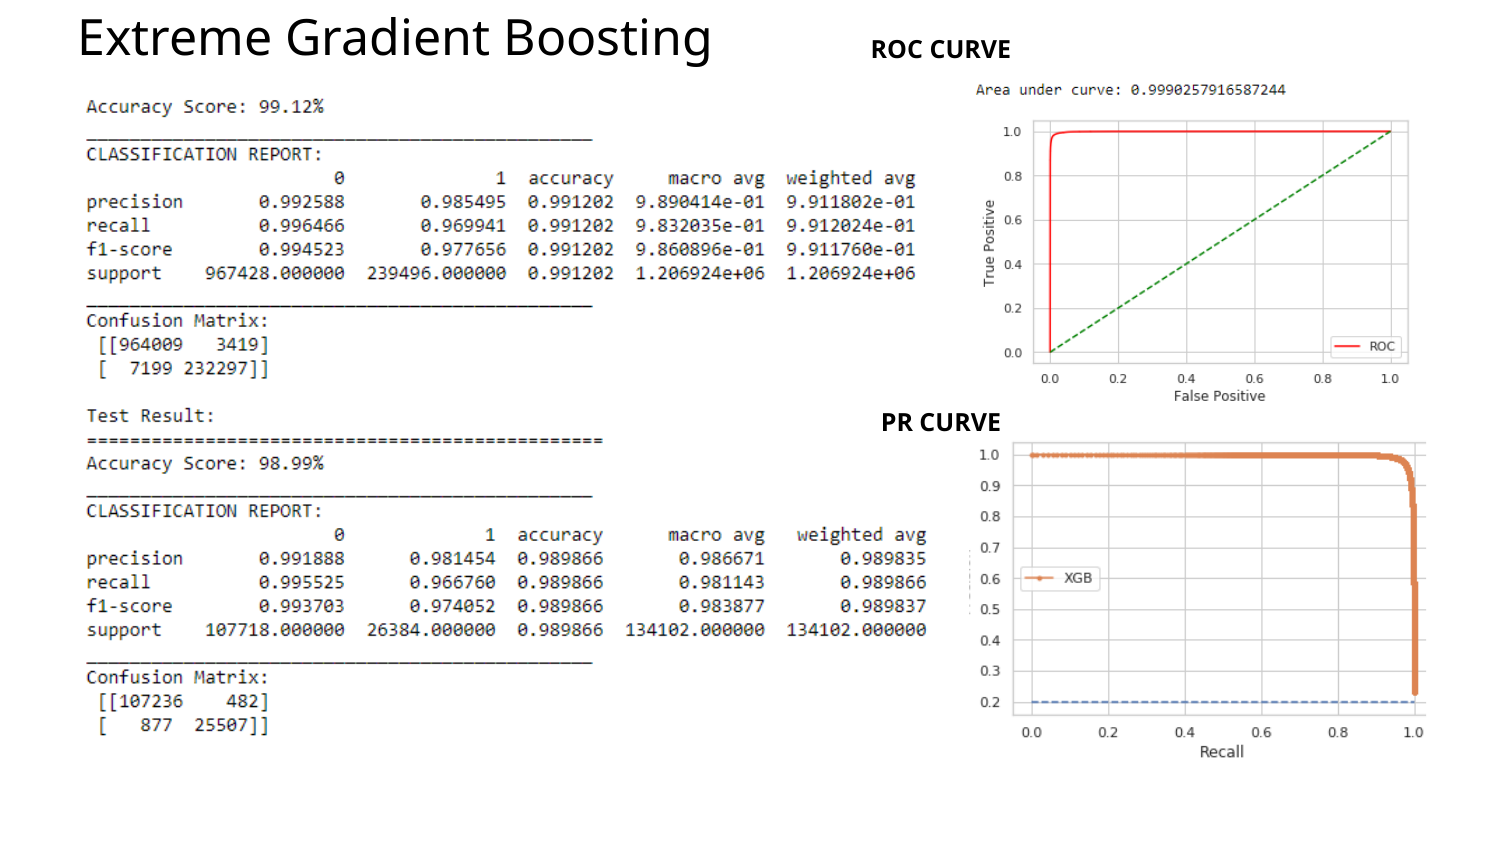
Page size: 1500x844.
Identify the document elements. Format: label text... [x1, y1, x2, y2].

text_box PR CURVE [951, 403, 1012, 440]
text_box ROC CURVE [849, 30, 1033, 67]
title Extreme Gradient Boosting [74, 13, 1426, 83]
picture [969, 436, 1427, 770]
picture [74, 92, 947, 756]
picture [969, 77, 1427, 412]
